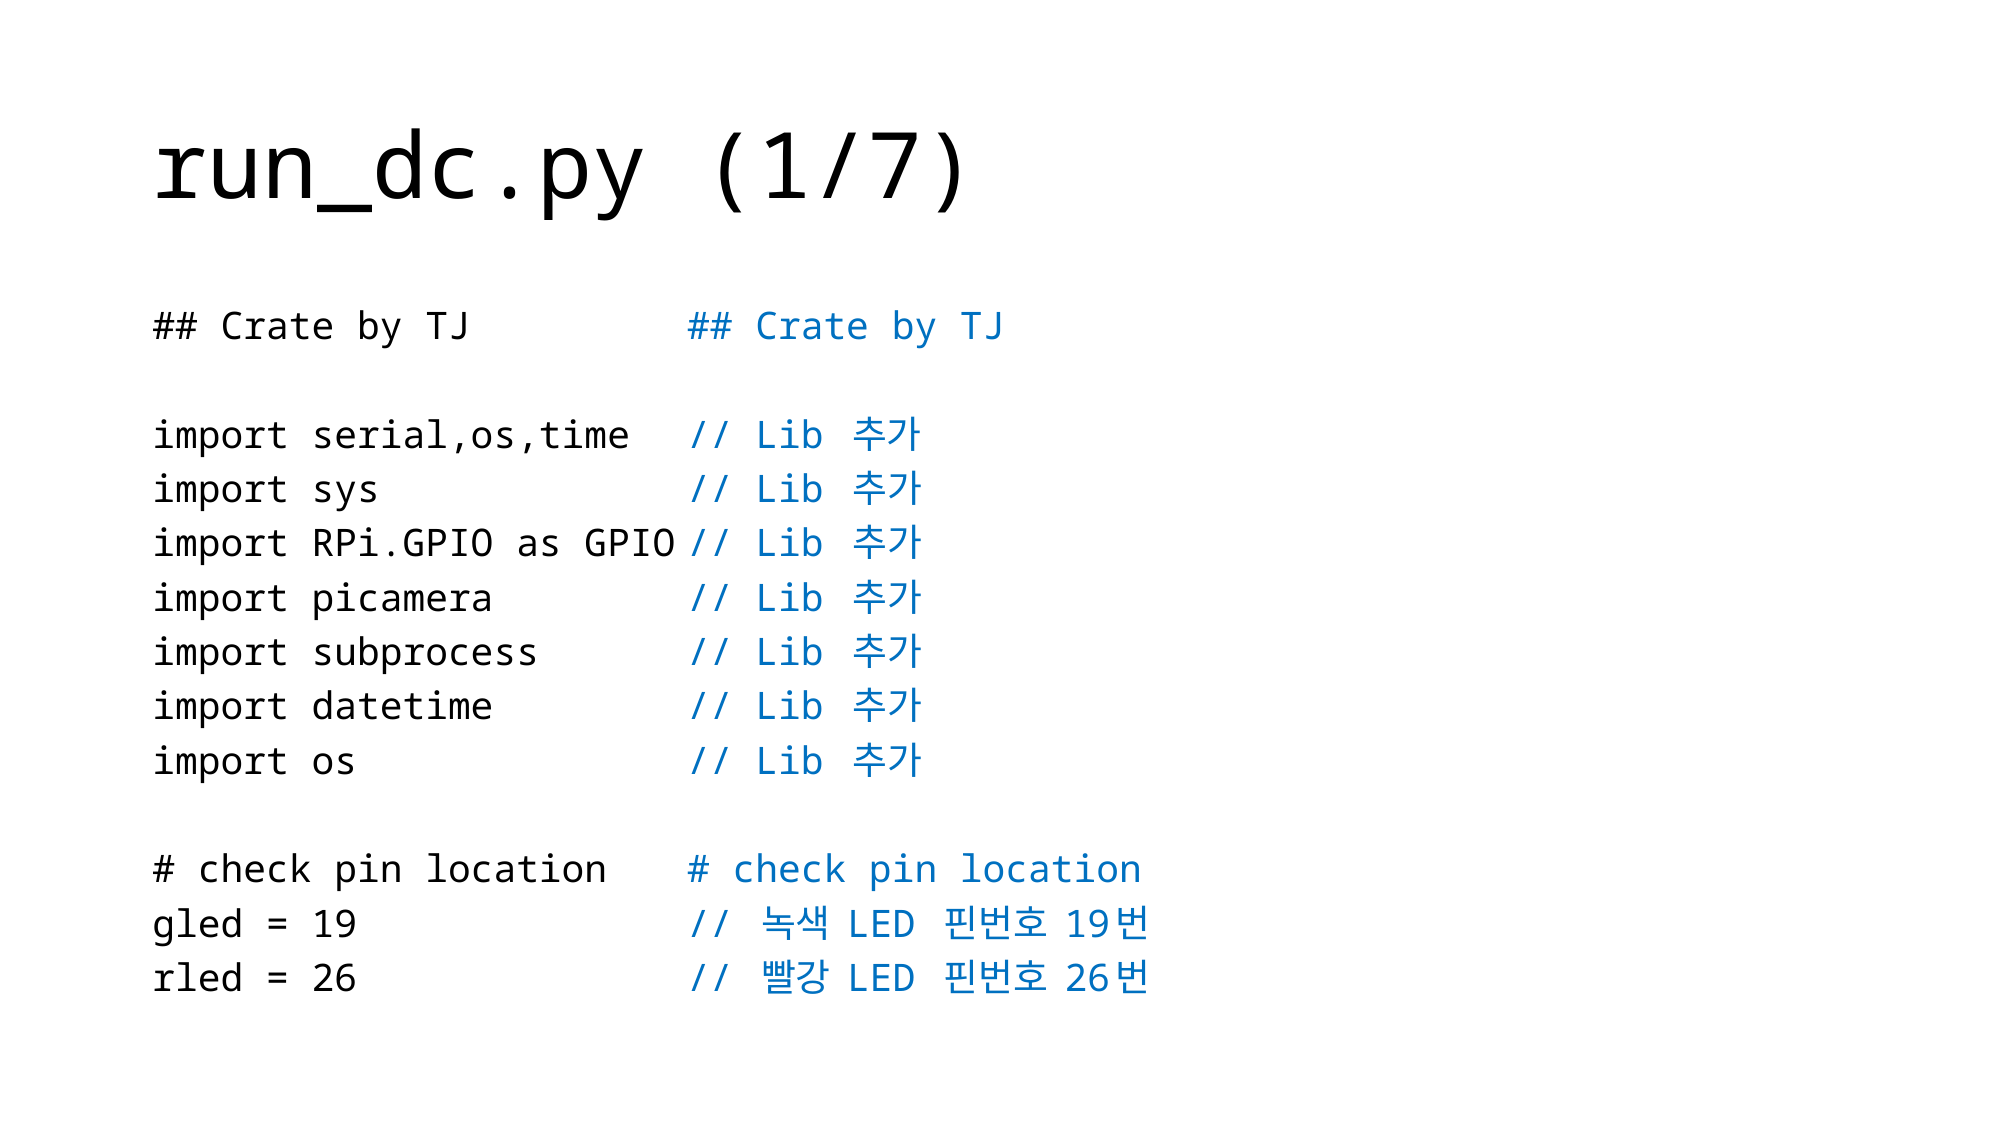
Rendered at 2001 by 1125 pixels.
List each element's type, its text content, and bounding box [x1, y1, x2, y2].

title run_dc.py (1/7) [137, 59, 1863, 278]
text_box ## Crate by TJ // Lib 추가 // Lib 추가 // Lib 추가 // Lib 추가 // Lib 추가 // Lib 추가 // Lib 추가 # check pin location // 녹색 LED 핀번호 19번 // 빨강 LED 핀번호 26번 [672, 299, 1338, 1014]
list ## Crate by TJ import serial,os,time import sys import RPi.GPIO as GPIO import picamera import subprocess import datetime import os # check pin location gled = 19 rled = 26 [137, 299, 672, 1014]
